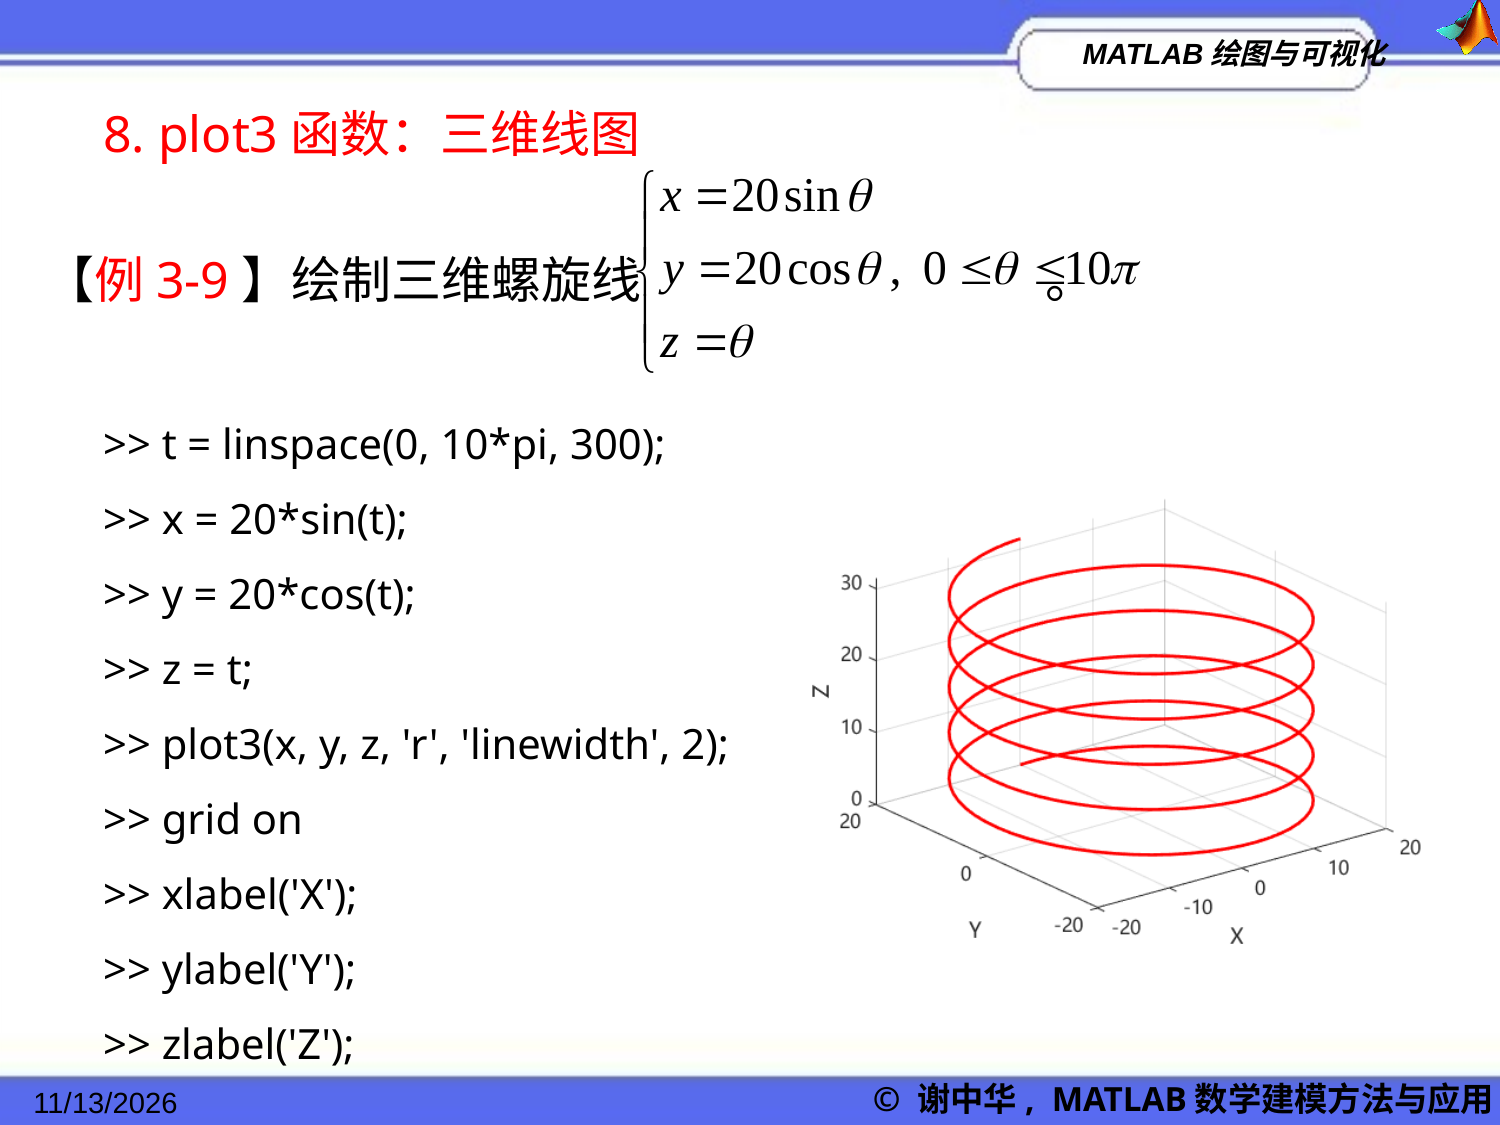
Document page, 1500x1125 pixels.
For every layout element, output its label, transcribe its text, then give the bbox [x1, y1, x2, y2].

footer © 谢中华, MATLAB数学建模方法与应用 [790, 1078, 1495, 1120]
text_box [29, 158, 1460, 386]
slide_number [18, 1077, 369, 1120]
picture [0, 0, 1500, 1125]
text_box 8. plot3函数：三维线图 [88, 65, 1424, 157]
text_box >> t = linspace(0, 10*pi, 300); >> x = 20*sin(t); >> y = 20*cos(t); >> z = t; >> plot3(x, y, z, 'r', 'linewidth', 2); >> grid on >> xlabel('X'); >> ylabel('Y'); >> zlabel('Z'); [88, 392, 1459, 1075]
